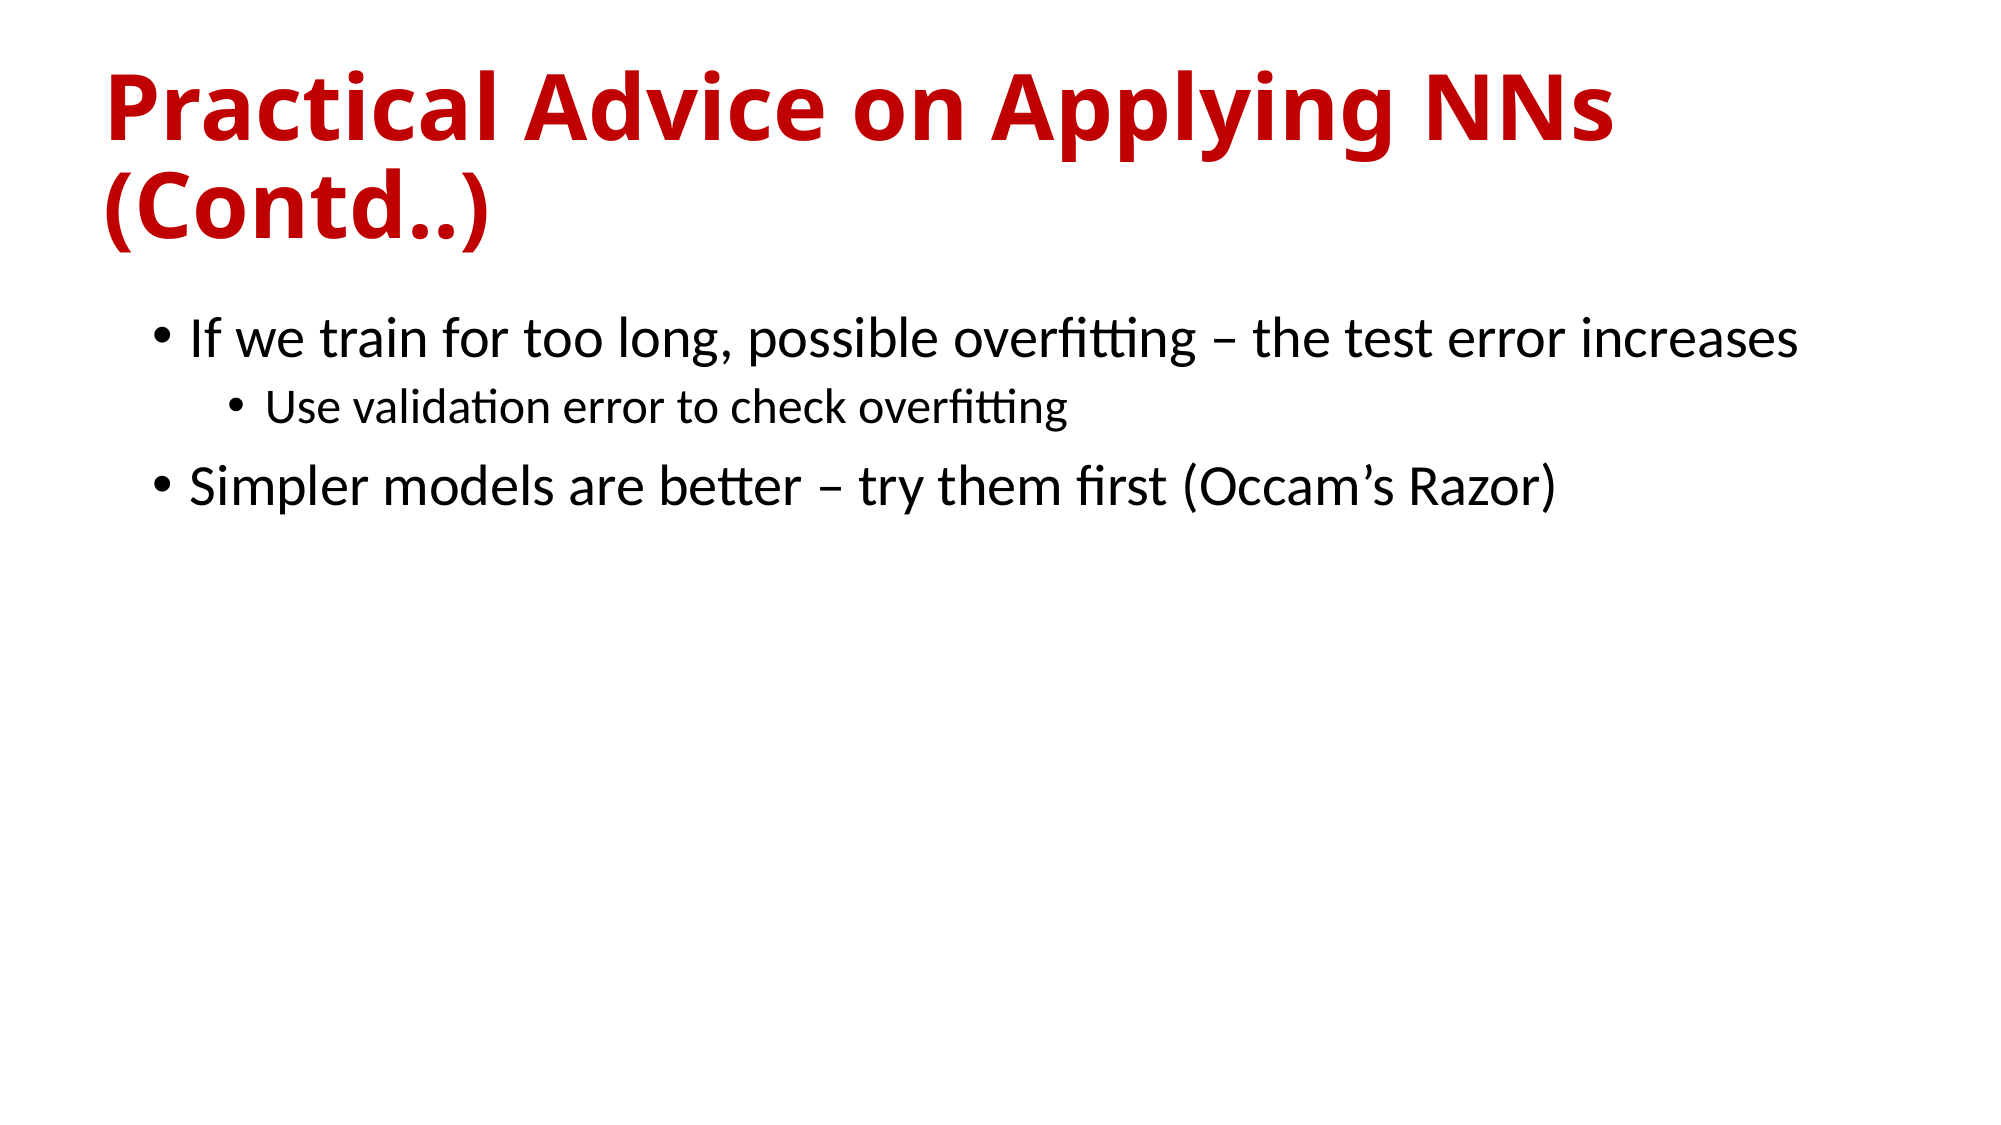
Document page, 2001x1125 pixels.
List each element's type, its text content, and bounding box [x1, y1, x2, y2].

title Practical Advice on Applying NNs (Contd..) [88, 50, 1814, 269]
list If we train for too long, possible overfitting – the test error increases Use validation error to check overfitting Simpler models are better – try them first (Occam’s Razor) [137, 299, 1863, 1014]
